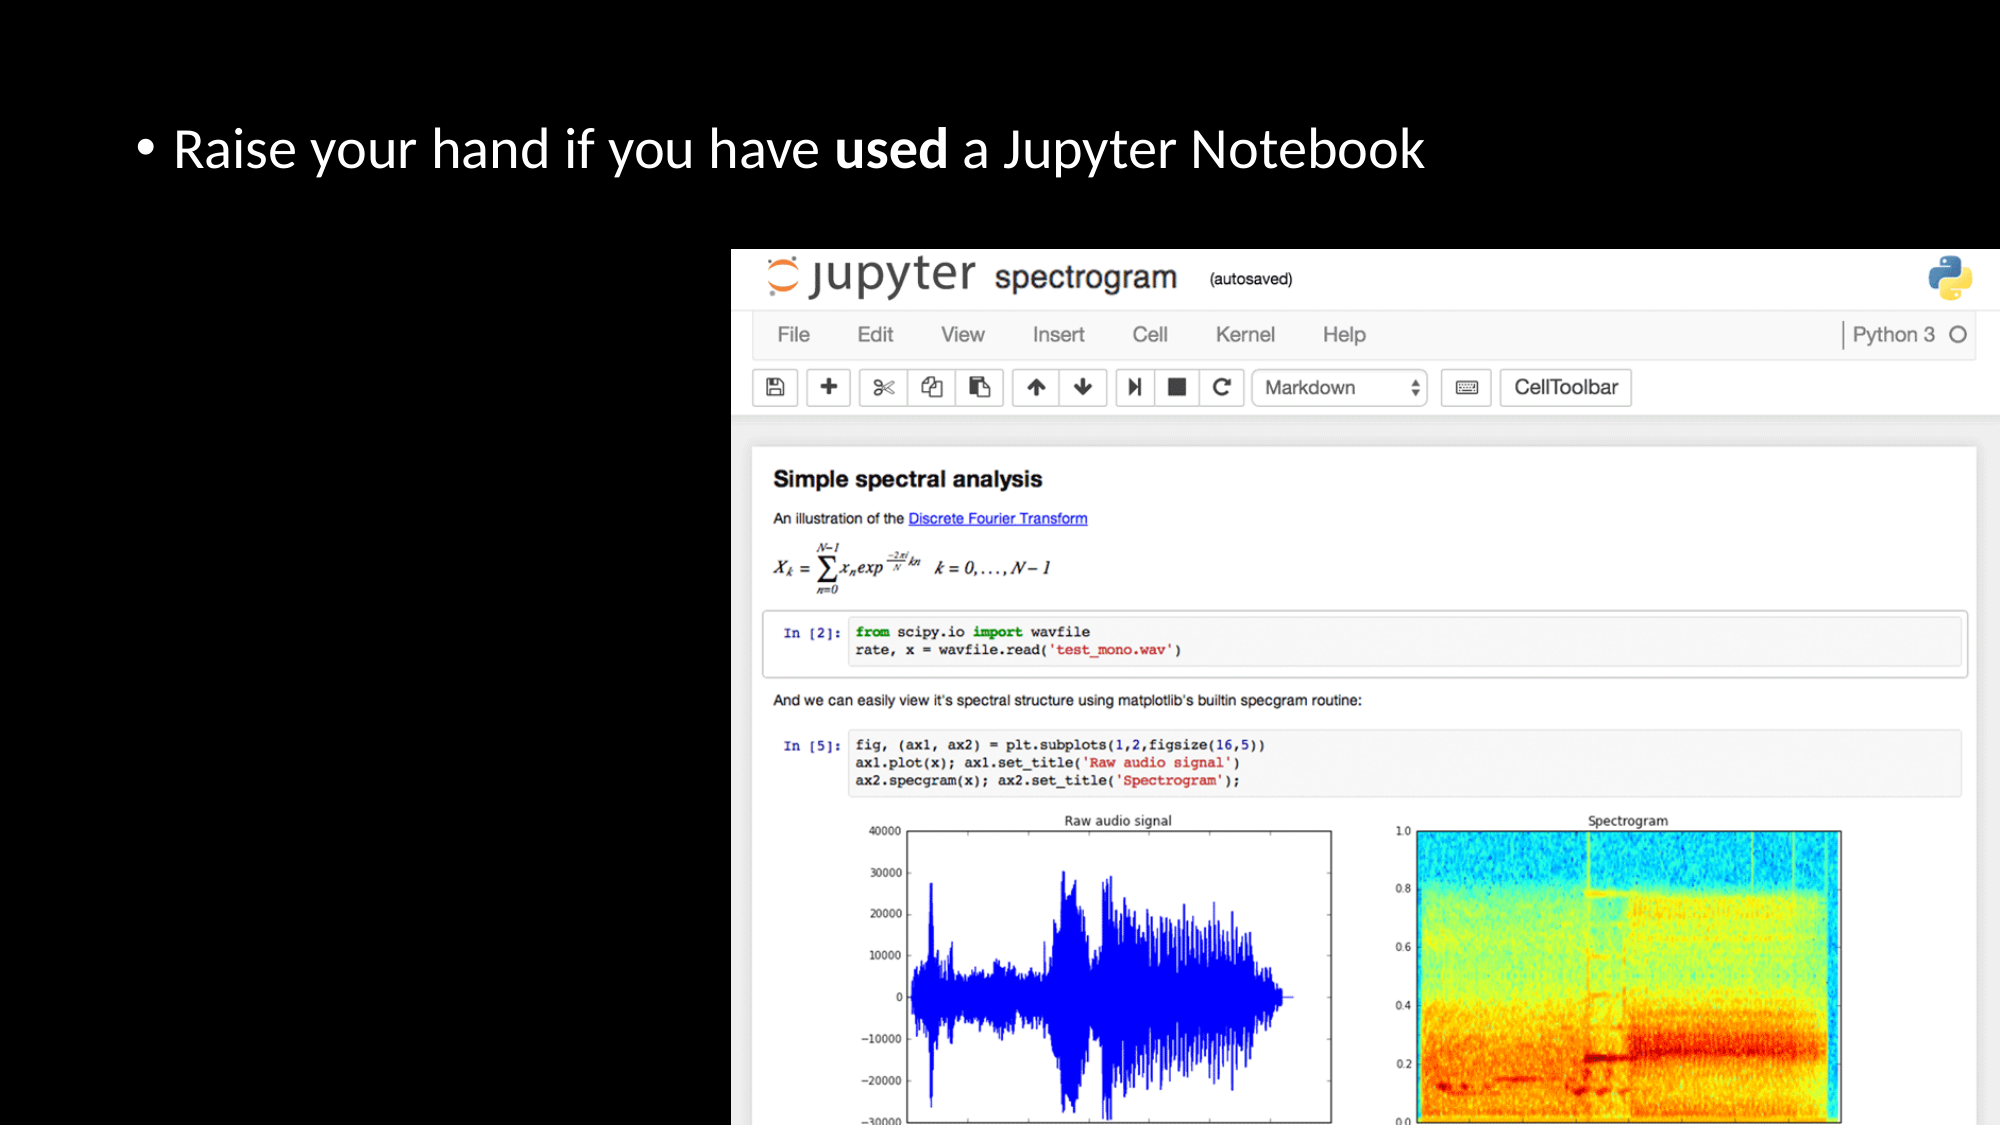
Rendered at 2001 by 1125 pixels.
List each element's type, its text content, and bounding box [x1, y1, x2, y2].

list Raise your hand if you have used a Jupyter Notebook [120, 110, 1846, 825]
picture [731, 249, 2000, 1125]
